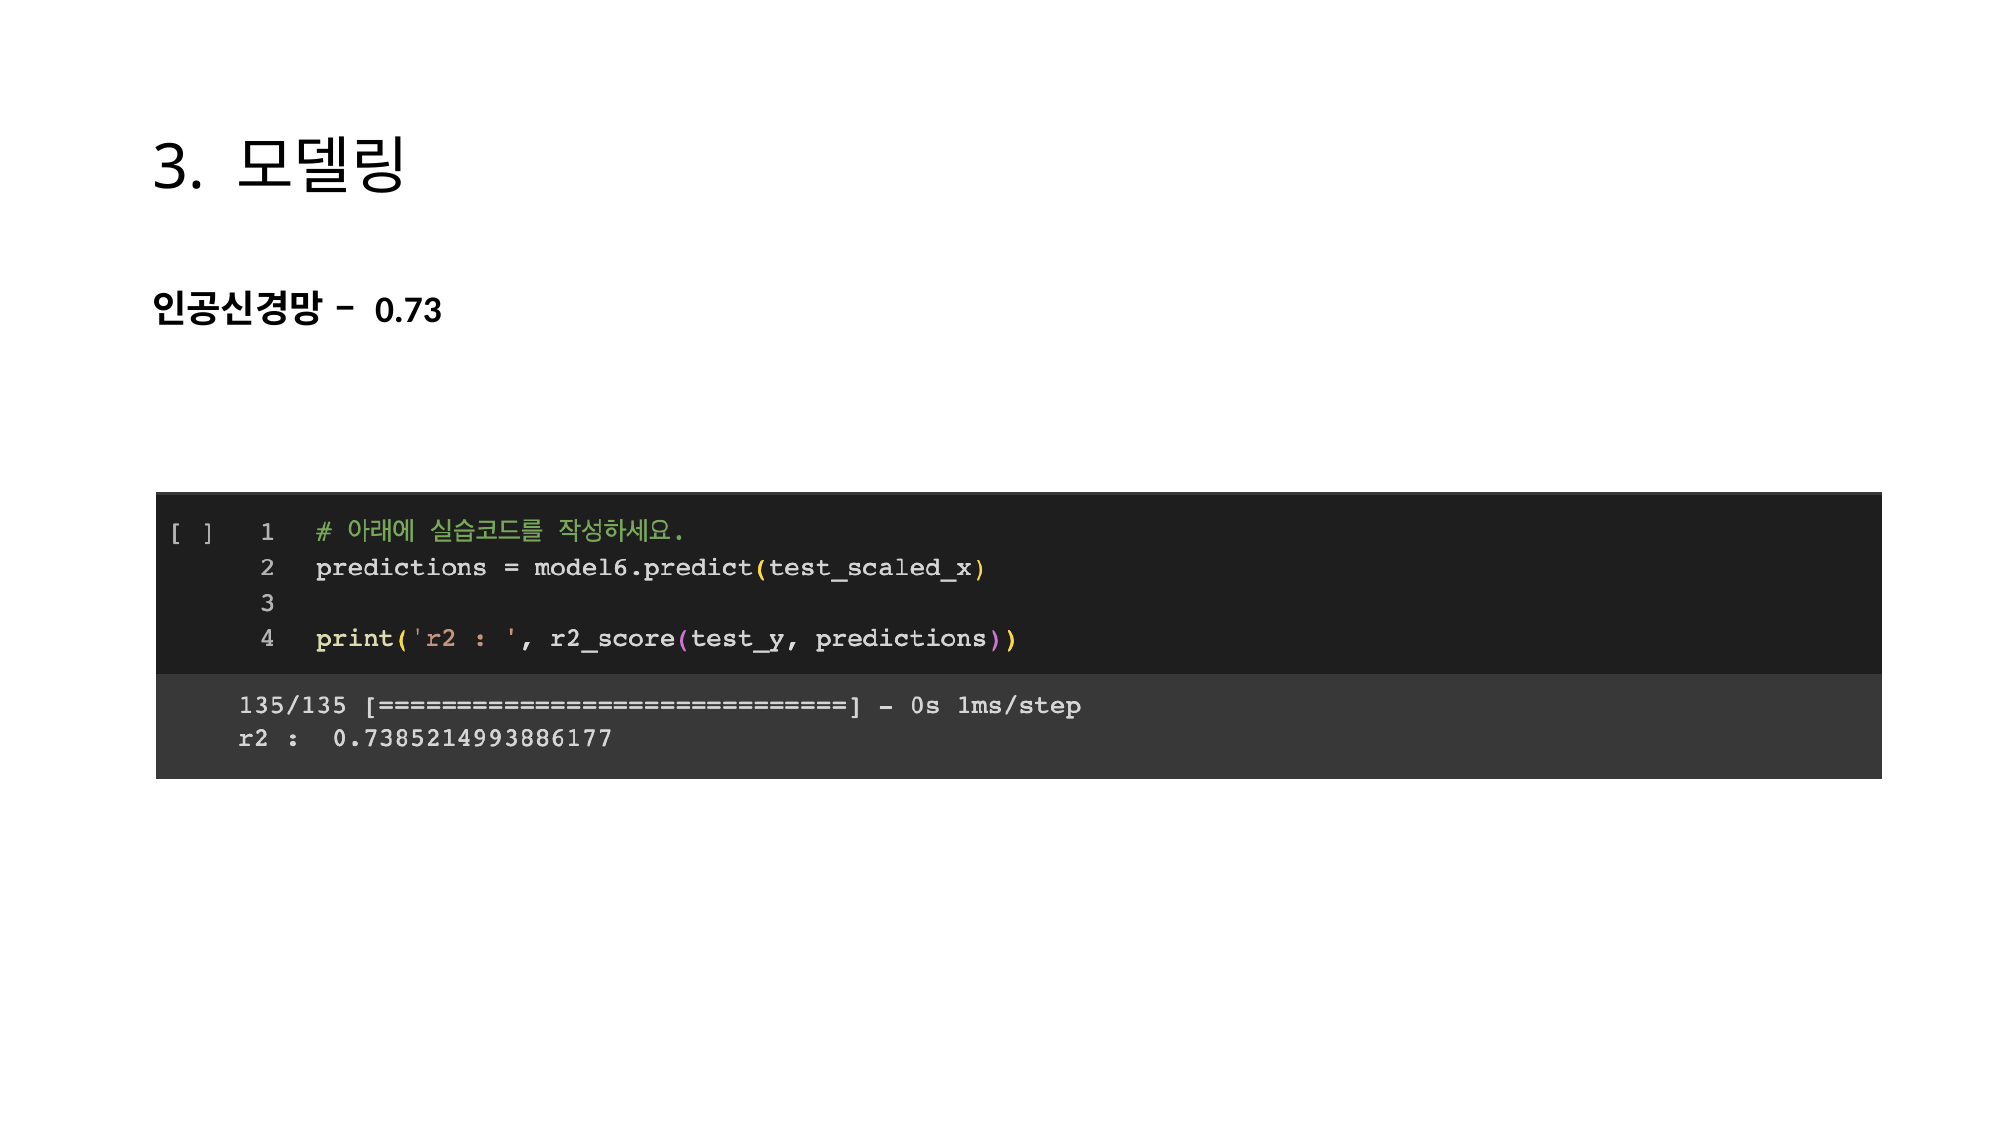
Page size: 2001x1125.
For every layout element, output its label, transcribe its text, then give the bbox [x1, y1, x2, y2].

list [156, 492, 1882, 779]
text_box 인공신경망 – 0.73 [137, 277, 1138, 337]
title 3. 모델링 [137, 59, 1863, 278]
